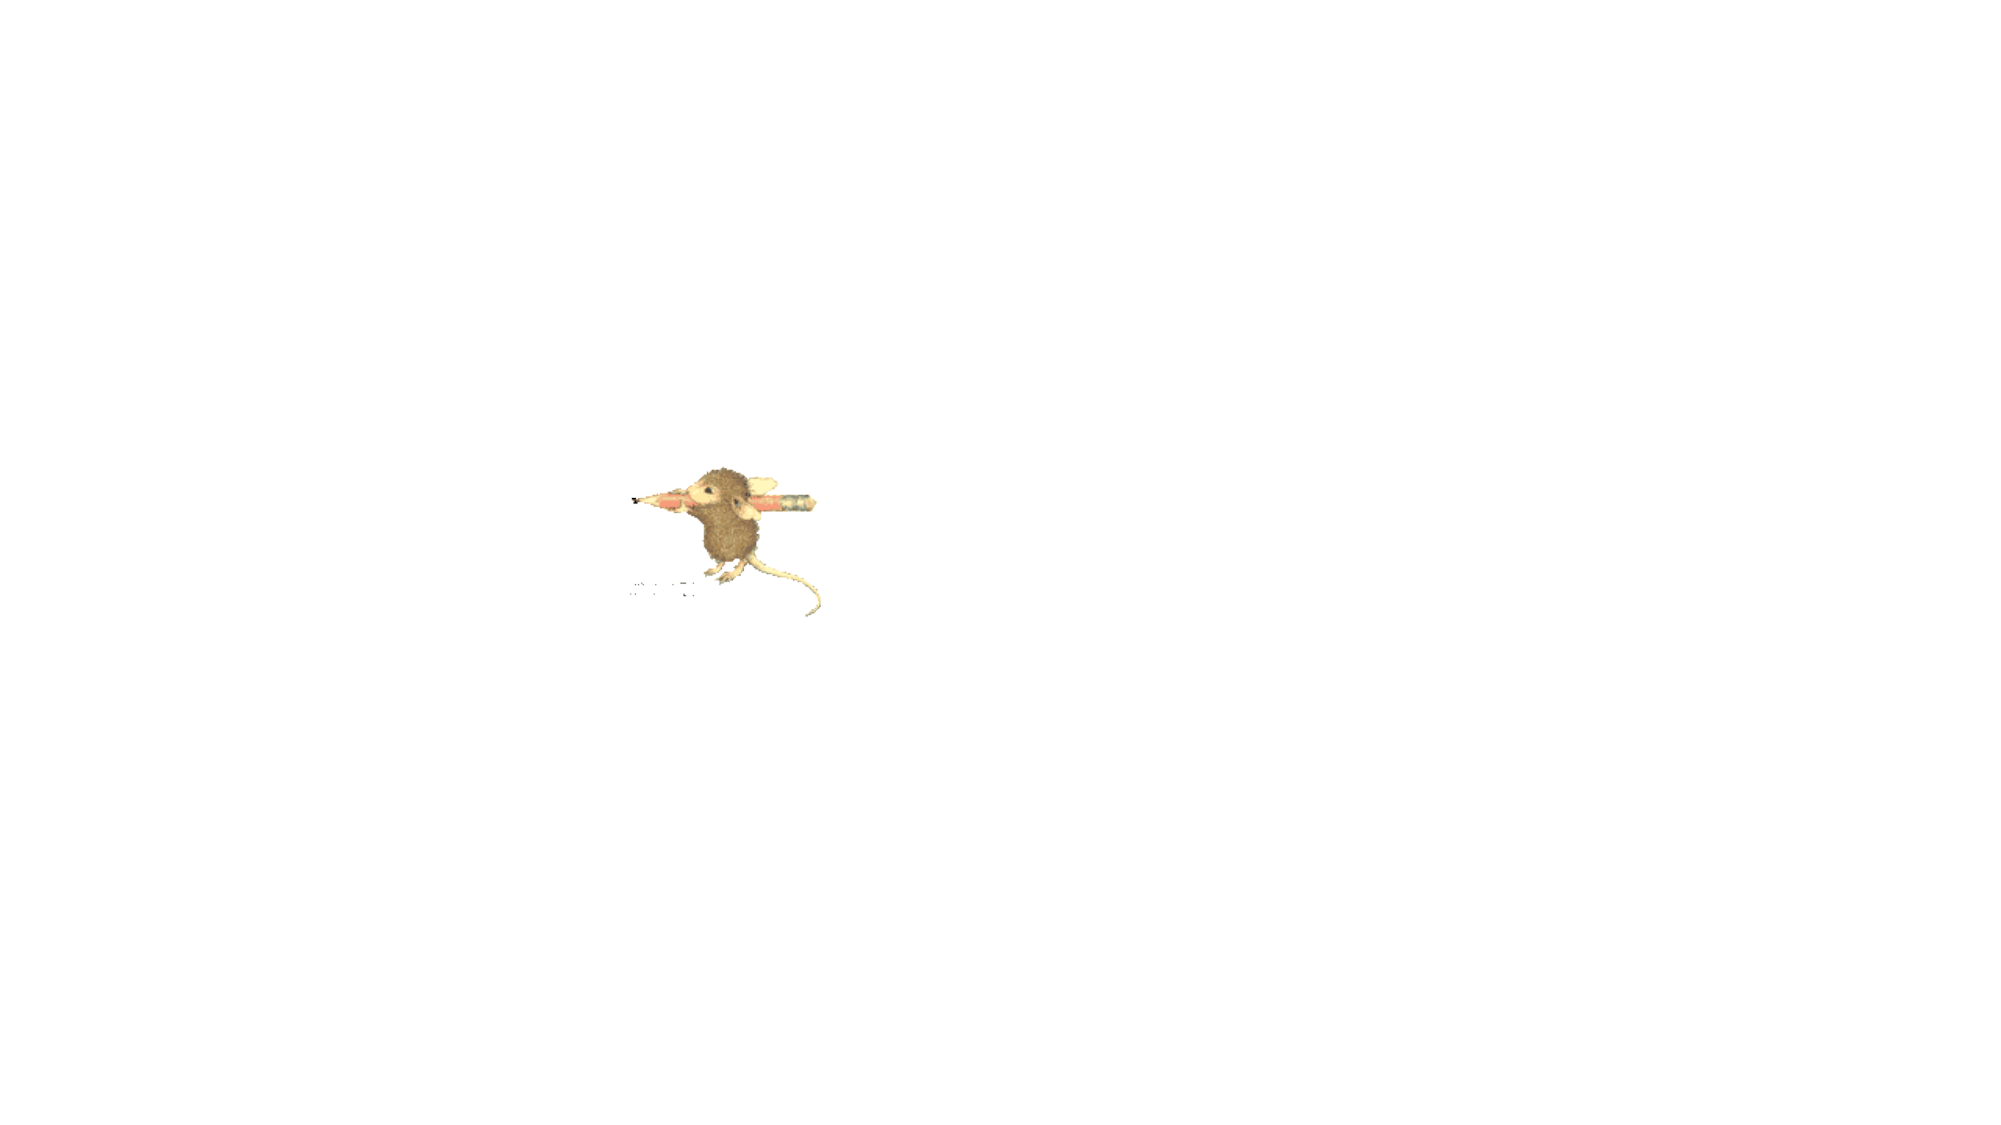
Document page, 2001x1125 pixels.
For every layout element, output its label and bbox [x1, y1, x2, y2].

picture [624, 465, 1375, 625]
